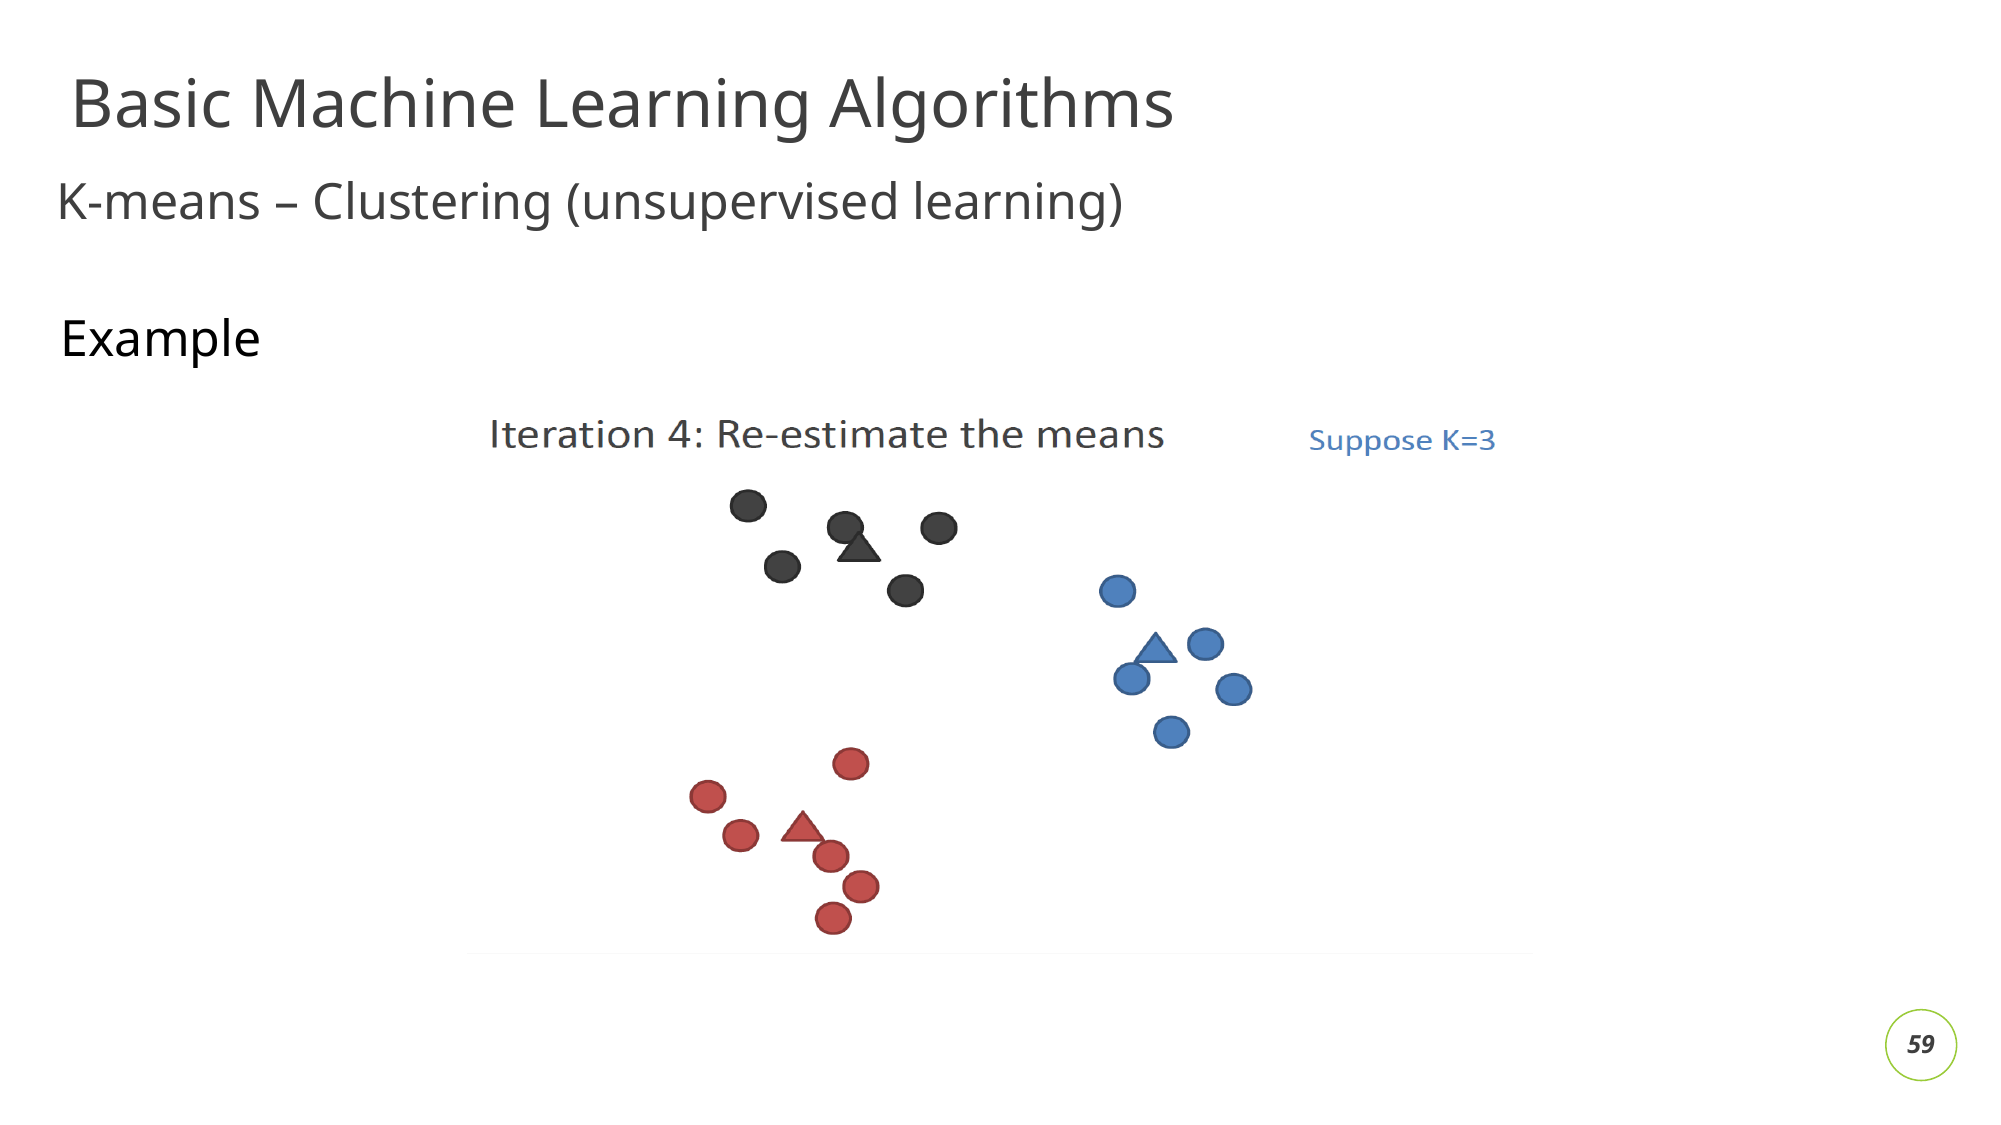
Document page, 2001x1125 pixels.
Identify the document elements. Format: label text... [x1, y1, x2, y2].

picture [467, 395, 1533, 954]
title Basic Machine Learning Algorithms [70, 70, 1932, 142]
text_box Example [45, 299, 1217, 375]
slide_number ‹#› [1885, 1008, 1958, 1082]
text_box K-means – Clustering (unsupervised learning) [56, 169, 1166, 250]
